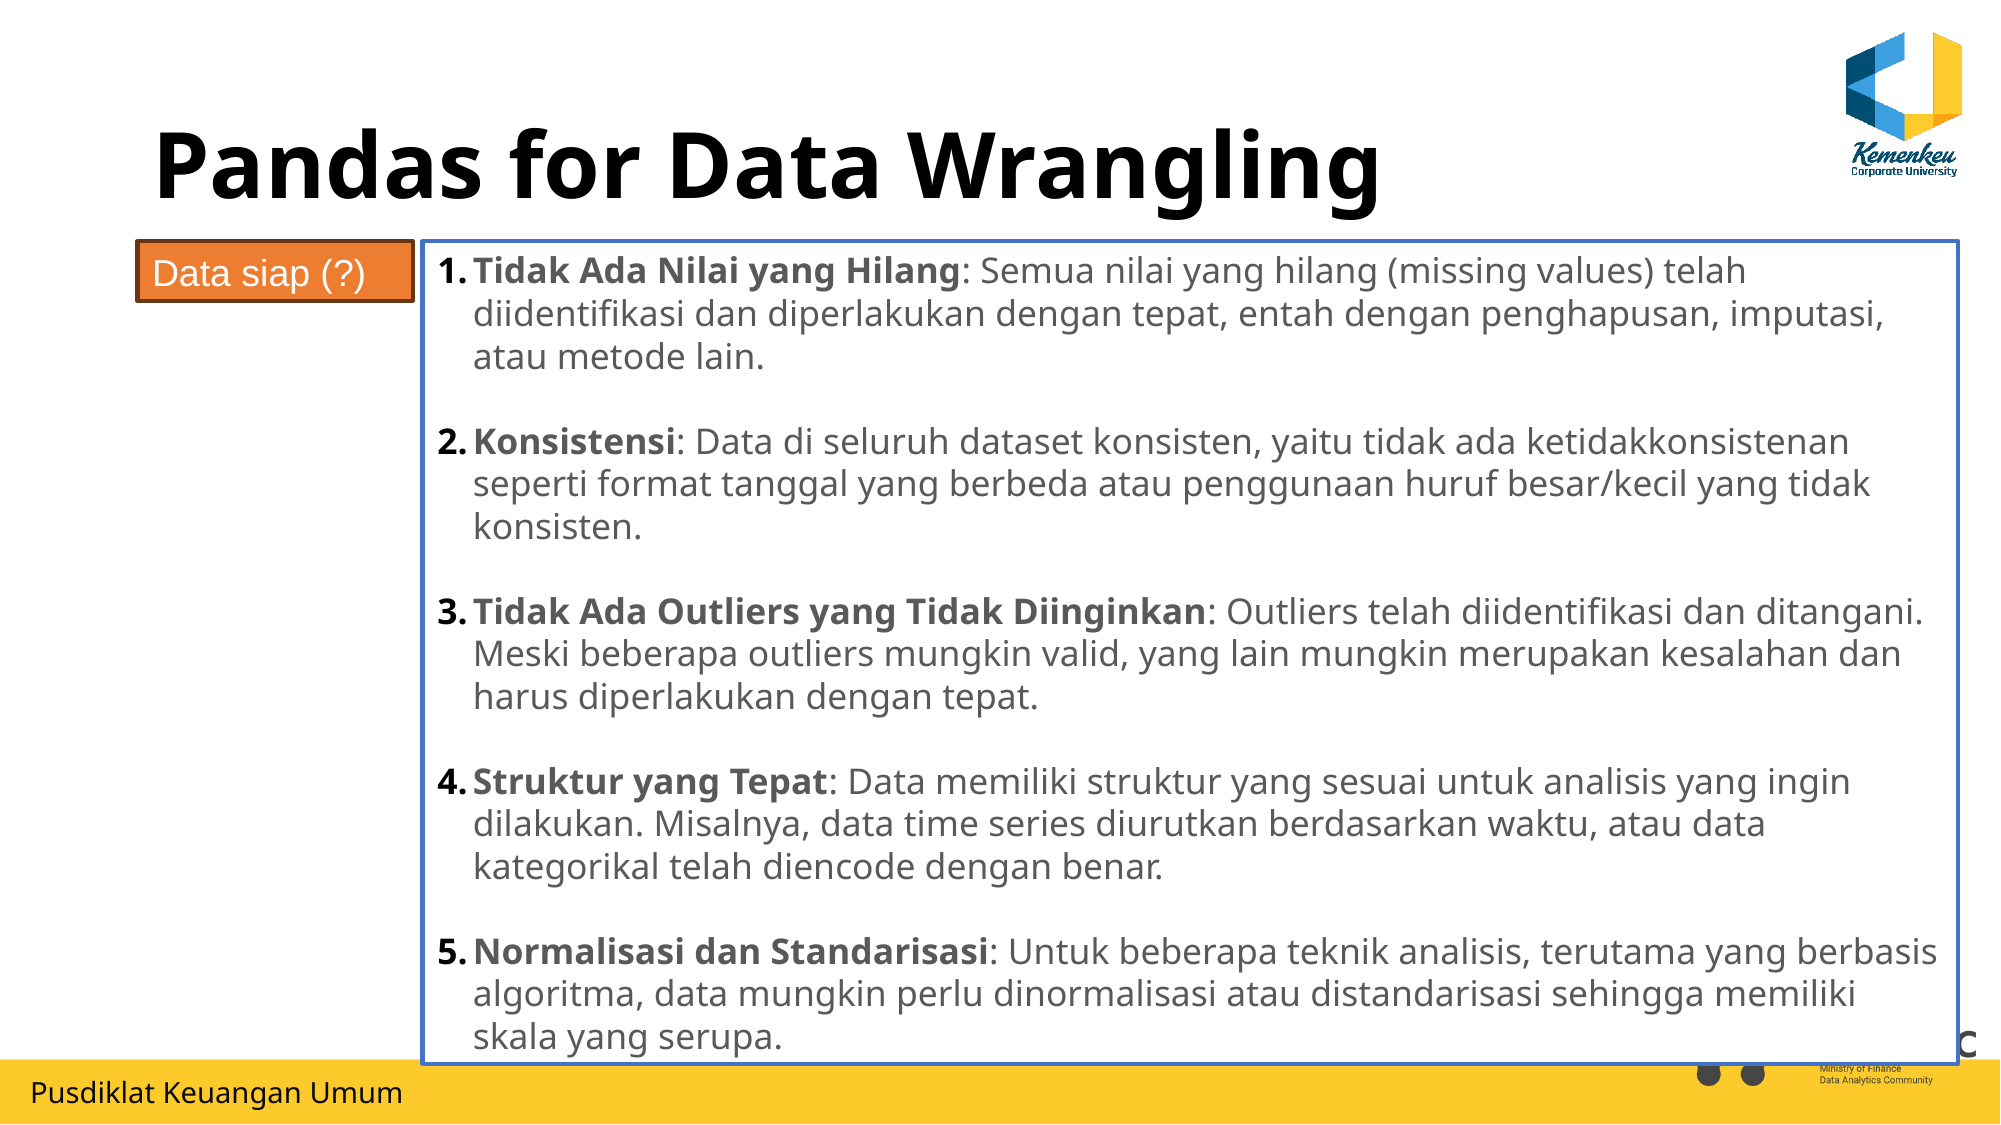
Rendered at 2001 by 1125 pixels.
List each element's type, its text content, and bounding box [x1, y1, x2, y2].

picture [1846, 32, 1962, 177]
picture [1656, 977, 2000, 1118]
picture [1865, 152, 1870, 161]
title Pandas for Data Wrangling [137, 59, 1863, 278]
text_box Data siap (?) [135, 239, 415, 303]
text_box Tidak Ada Nilai yang Hilang: Semua nilai yang hilang (missing values) telah diidentifikasi dan diperlakukan dengan tepat, entah dengan penghapusan, imputasi, atau metode lain. Konsistensi: Data di seluruh dataset konsisten, yaitu tidak ada ketidakkonsistenan seperti format tanggal yang berbeda atau penggunaan huruf besar/kecil yang tidak konsisten. Tidak Ada Outliers yang Tidak Diinginkan: Outliers telah diidentifikasi dan ditangani. Meski beberapa outliers mungkin valid, yang lain mungkin merupakan kesalahan dan harus diperlakukan dengan tepat. Struktur yang Tepat: Data memiliki struktur yang sesuai untuk analisis yang ingin dilakukan. Misalnya, data time series diurutkan berdasarkan waktu, atau data kategorikal telah diencode dengan benar. Normalisasi dan Standarisasi: Untuk beberapa teknik analisis, terutama yang berbasis algoritma, data mungkin perlu dinormalisasi atau distandarisasi sehingga memiliki skala yang serupa. [420, 239, 1960, 1066]
